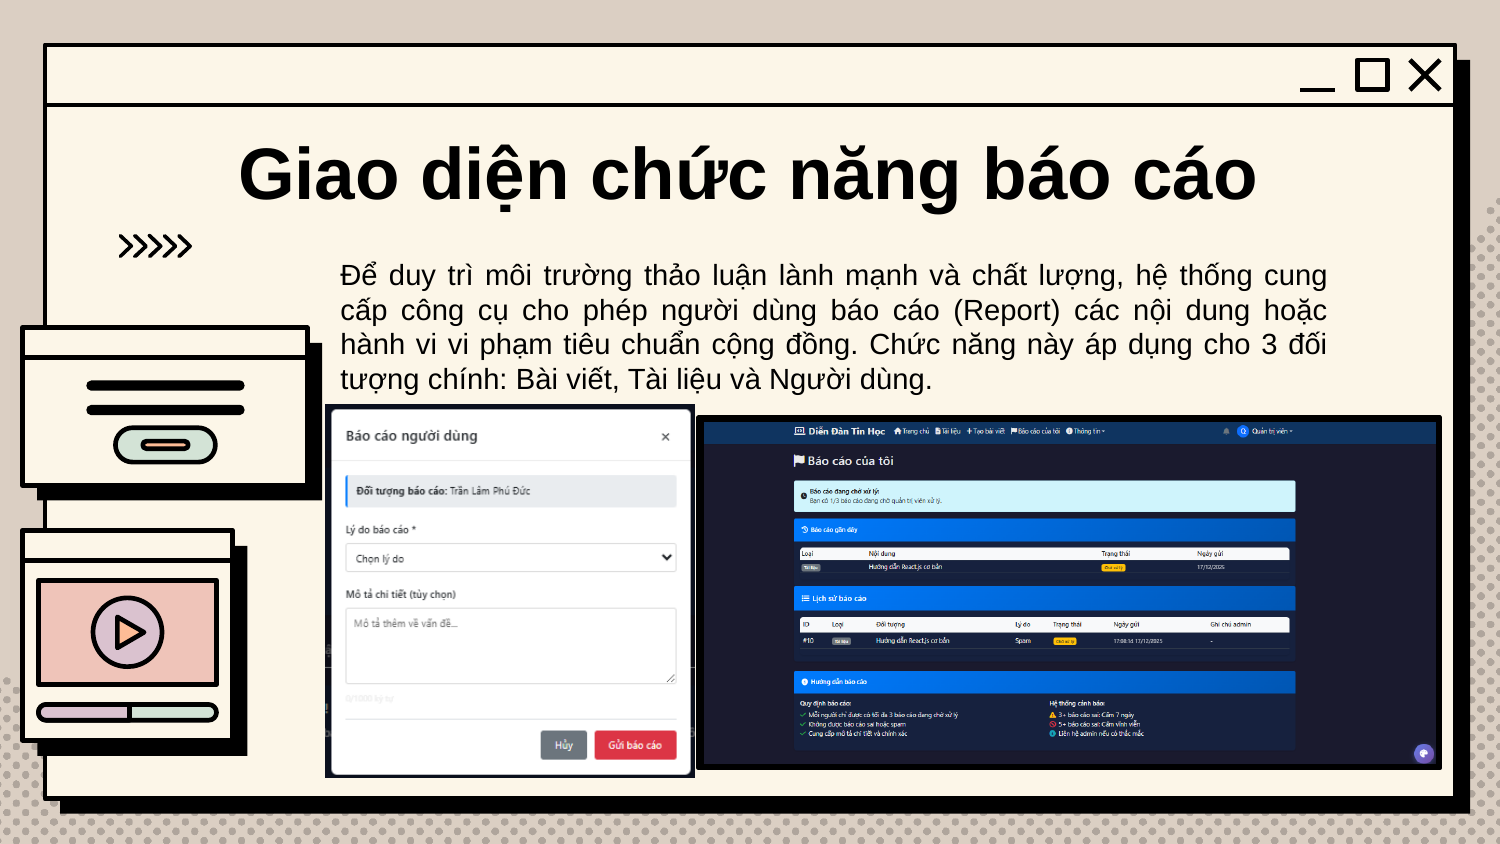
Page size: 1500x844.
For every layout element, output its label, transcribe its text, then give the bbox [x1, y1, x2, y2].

text_box [177, 234, 193, 258]
text_box [119, 234, 134, 258]
text_box [699, 415, 1442, 770]
text_box [147, 233, 163, 258]
text_box [133, 234, 148, 258]
text_box [162, 234, 177, 258]
picture [325, 404, 695, 778]
picture [704, 421, 1436, 764]
title Giao diện chức năng báo cáo [115, 111, 1382, 224]
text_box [22, 327, 323, 501]
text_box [22, 529, 248, 757]
text_box Để duy trì môi trường thảo luận lành mạnh và chất lượng, hệ thống cung cấp công cụ cho phép người dùng báo cáo (Report) các nội dung hoặc hành vi vi phạm tiêu chuẩn cộng đồng. Chức năng này áp dụng cho 3 đối tượng chính: Bài viết, Tài liệu và Người dùng. [325, 248, 1344, 403]
